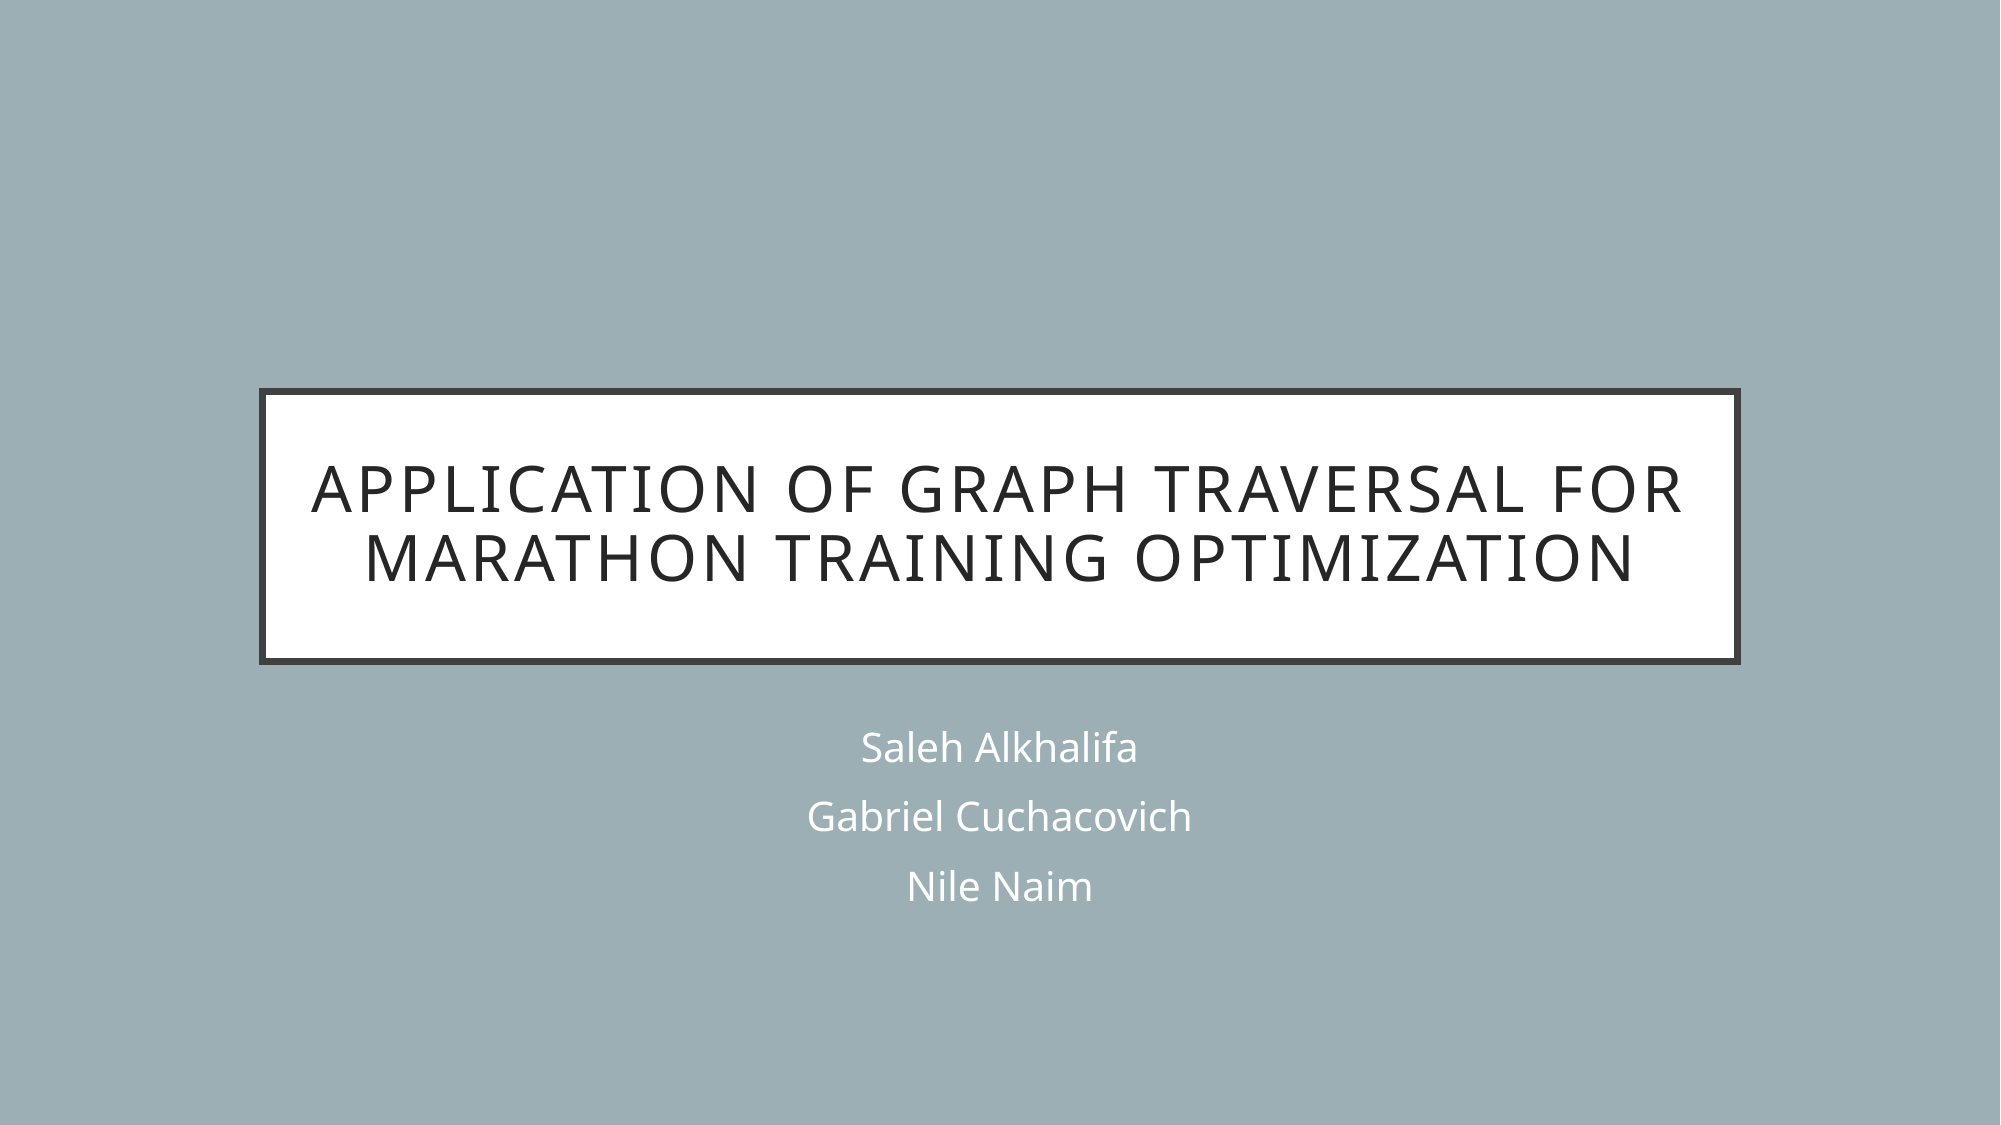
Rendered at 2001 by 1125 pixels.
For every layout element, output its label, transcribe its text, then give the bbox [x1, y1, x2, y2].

title Application of graph traversal for marathon training optimization [259, 388, 1741, 665]
subtitle Saleh Alkhalifa Gabriel Cuchacovich Nile Naim [442, 713, 1558, 918]
